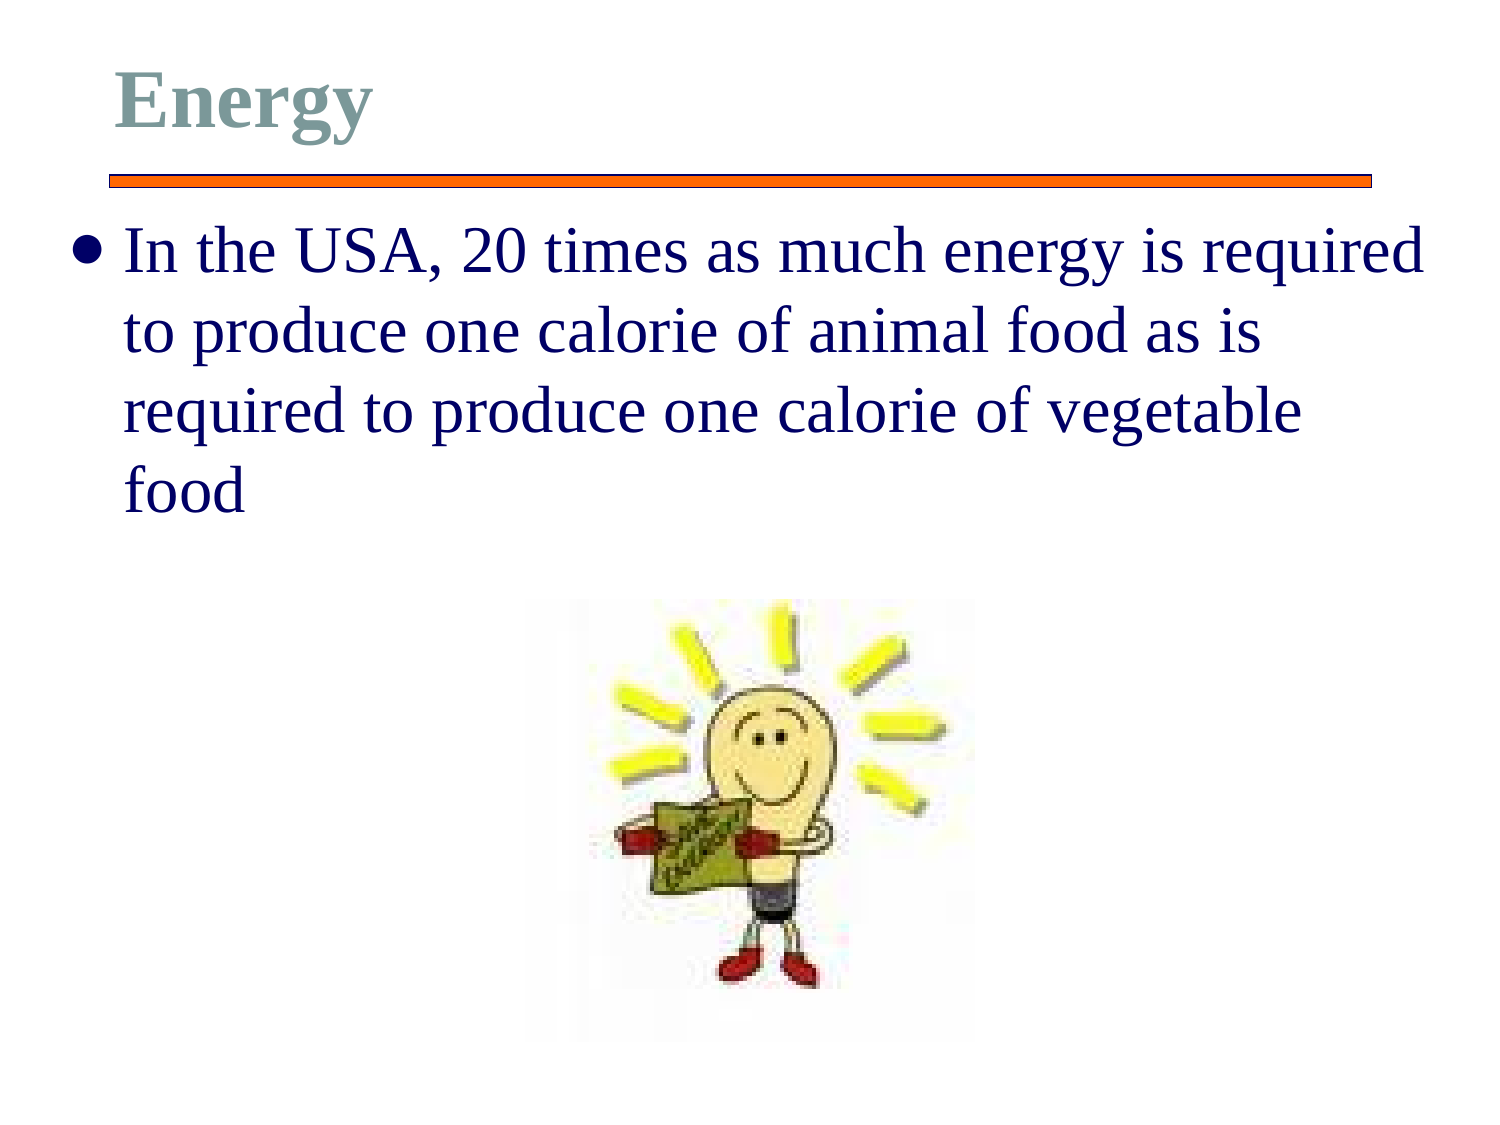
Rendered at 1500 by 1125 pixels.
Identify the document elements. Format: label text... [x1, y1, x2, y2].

title Energy [99, 12, 1375, 175]
list In the USA, 20 times as much energy is required to produce one calorie of animal food as is required to produce one calorie of vegetable food [52, 198, 1448, 949]
picture [524, 599, 976, 1043]
